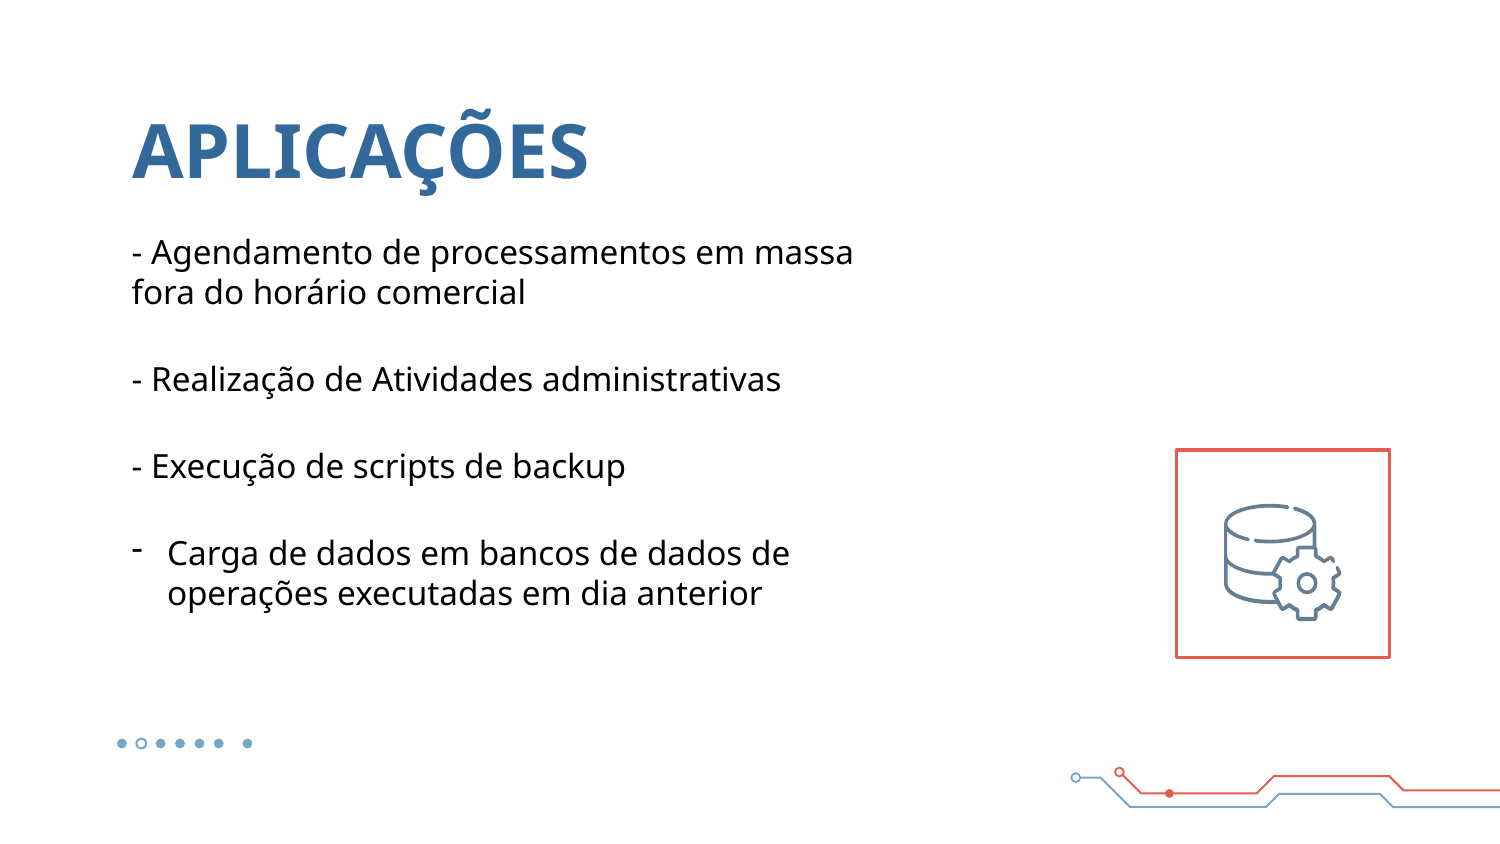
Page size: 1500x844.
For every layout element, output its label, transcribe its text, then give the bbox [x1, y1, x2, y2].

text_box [1223, 503, 1343, 622]
text_box [1176, 450, 1390, 658]
text_box - Realização de Atividades administrativas [116, 351, 880, 406]
title APLICAÇÕES [116, 88, 1390, 190]
text_box Carga de dados em bancos de dados de operações executadas em dia anterior [116, 525, 880, 620]
text_box - Agendamento de processamentos em massa fora do horário comercial [116, 223, 880, 319]
text_box - Execução de scripts de backup [116, 438, 880, 493]
